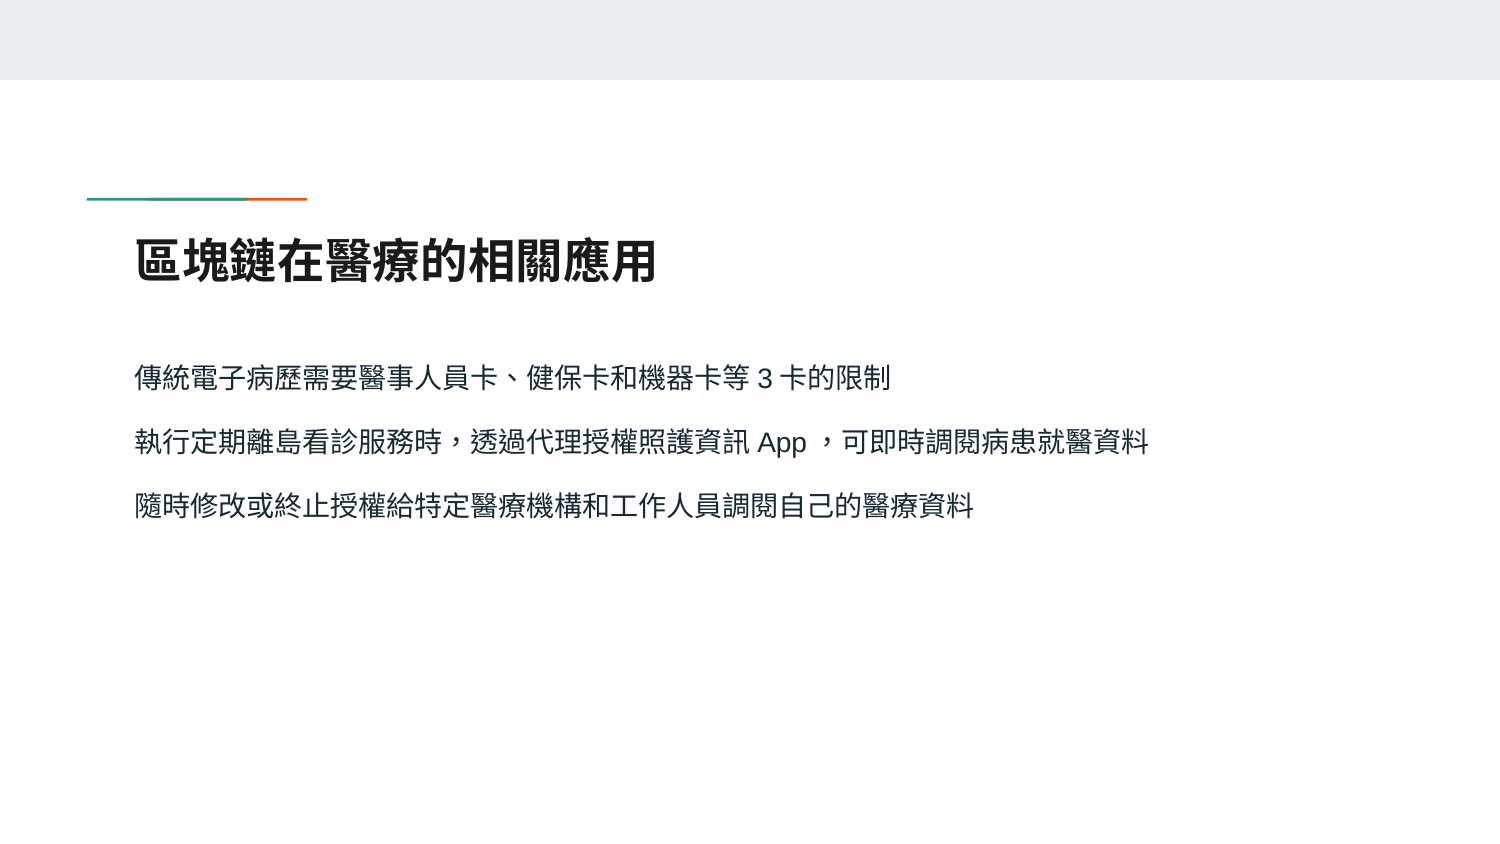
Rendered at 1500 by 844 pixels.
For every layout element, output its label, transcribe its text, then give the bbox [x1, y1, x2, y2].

title 區塊鏈在醫療的相關應用 [119, 216, 1381, 305]
list 傳統電子病歷需要醫事人員卡、健保卡和機器卡等3卡的限制 執行定期離島看診服務時，透過代理授權照護資訊App，可即時調閱病患就醫資料 隨時修改或終止授權給特定醫療機構和工作人員調閱自己的醫療資料 [119, 341, 1381, 712]
